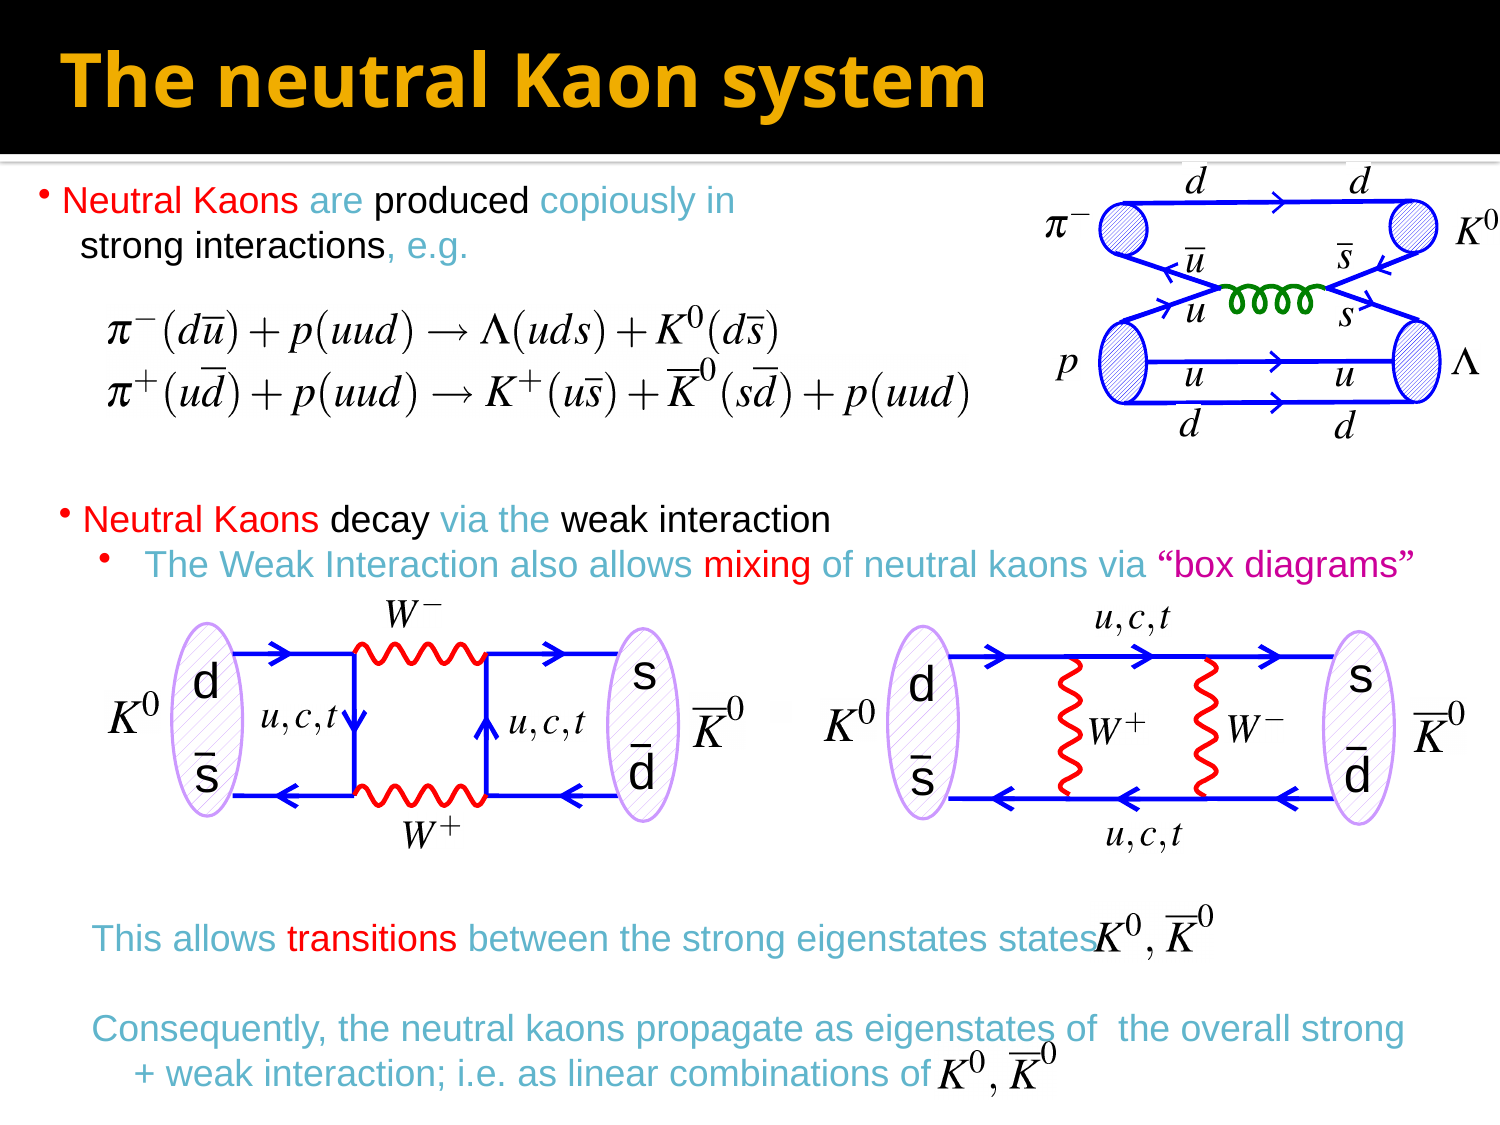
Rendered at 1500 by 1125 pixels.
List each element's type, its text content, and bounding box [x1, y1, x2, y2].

text_box Neutral Kaons are produced copiously in strong interactions, e.g. [23, 168, 1005, 274]
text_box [39, 487, 1467, 854]
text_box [63, 901, 1445, 1104]
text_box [1044, 162, 1500, 439]
title The neutral Kaon system [44, 0, 1467, 155]
picture [105, 304, 969, 418]
